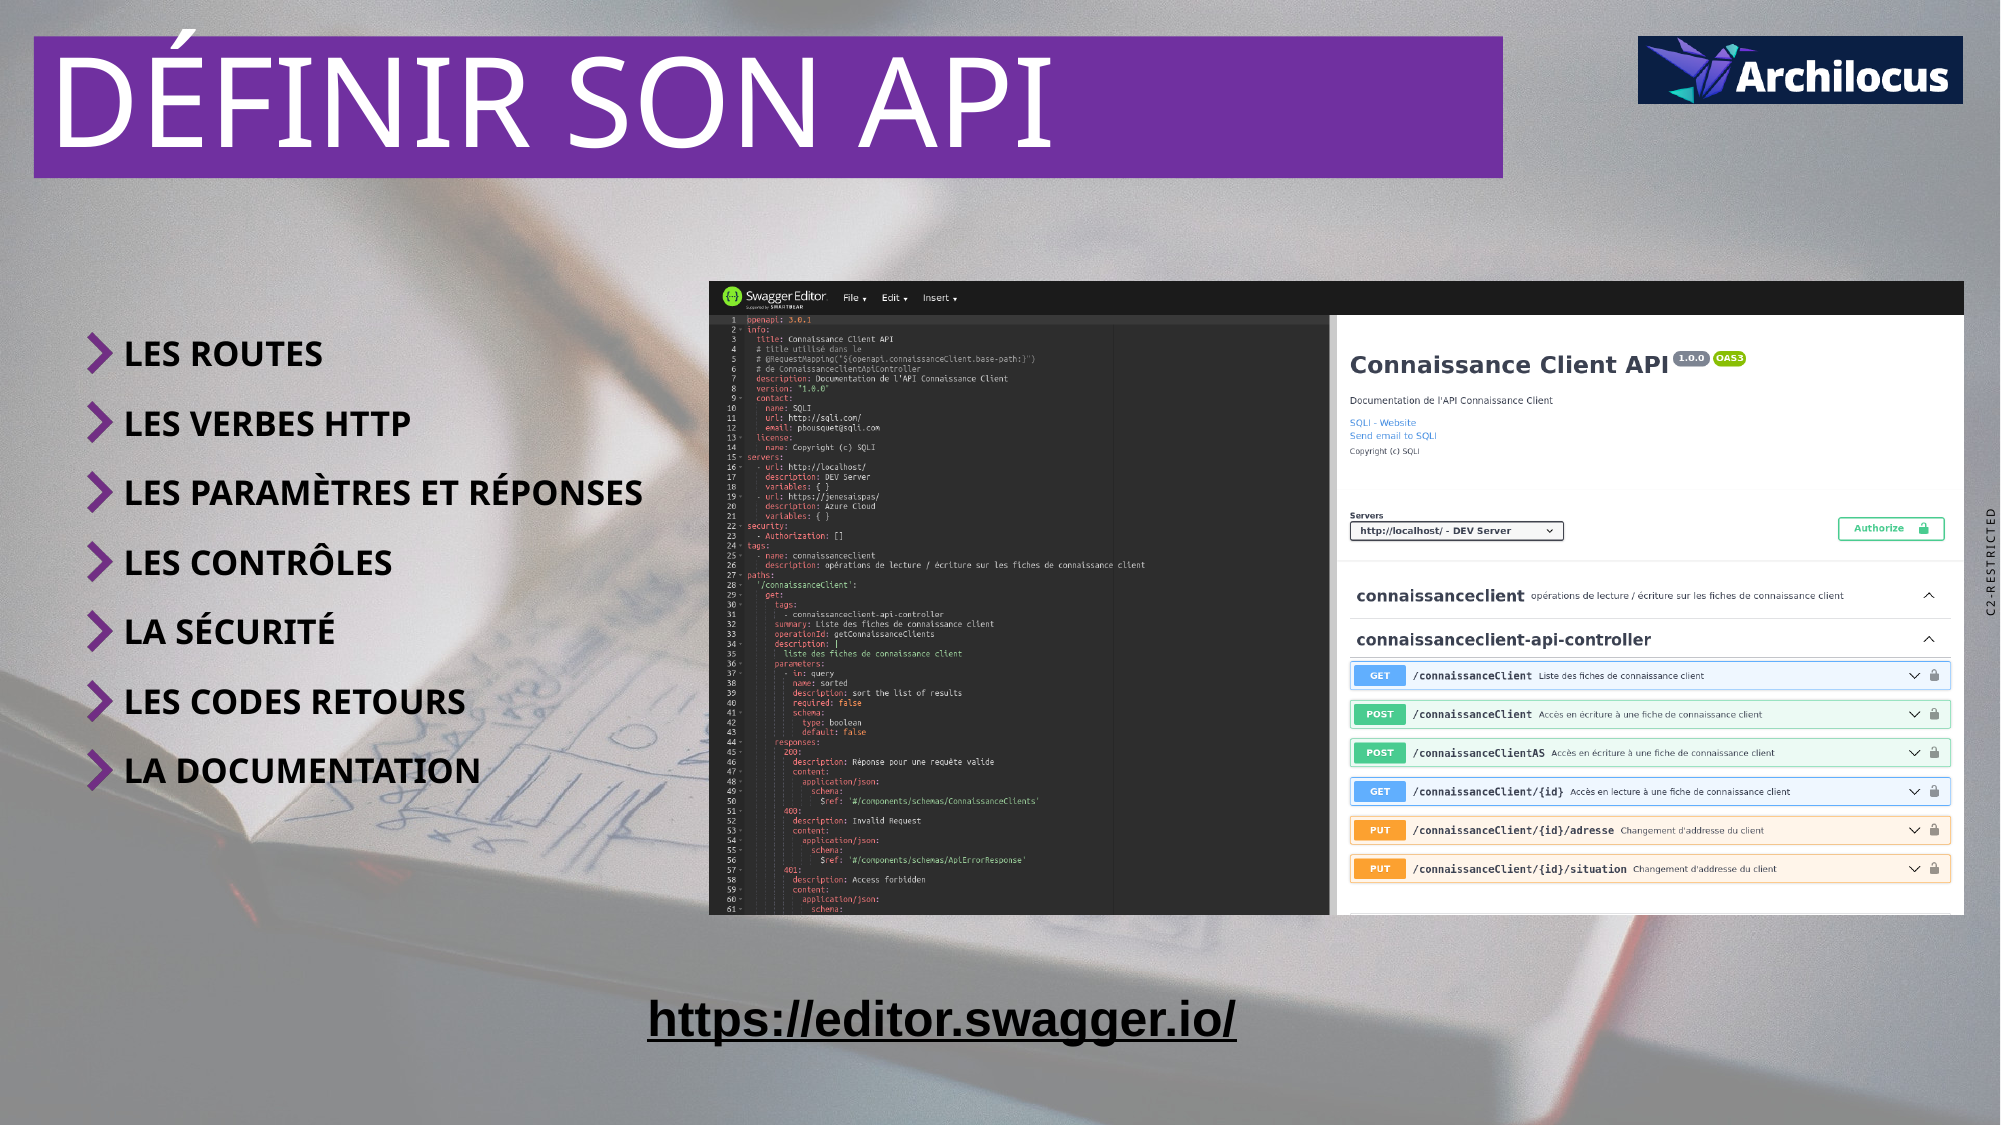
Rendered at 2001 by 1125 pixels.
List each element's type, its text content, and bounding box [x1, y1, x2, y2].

text_box Définir son API [33, 36, 1503, 179]
text_box LES ROUTES LES VERBES HTTP LES PARAMÈTRES ET RÉPONSES LES CONTRÔLES LA SÉCURITÉ LES CODES RETOURS LA DOCUMENTATION [72, 316, 703, 800]
picture [0, 0, 2001, 1125]
text_box https://editor.swagger.io/ [611, 978, 1273, 1054]
